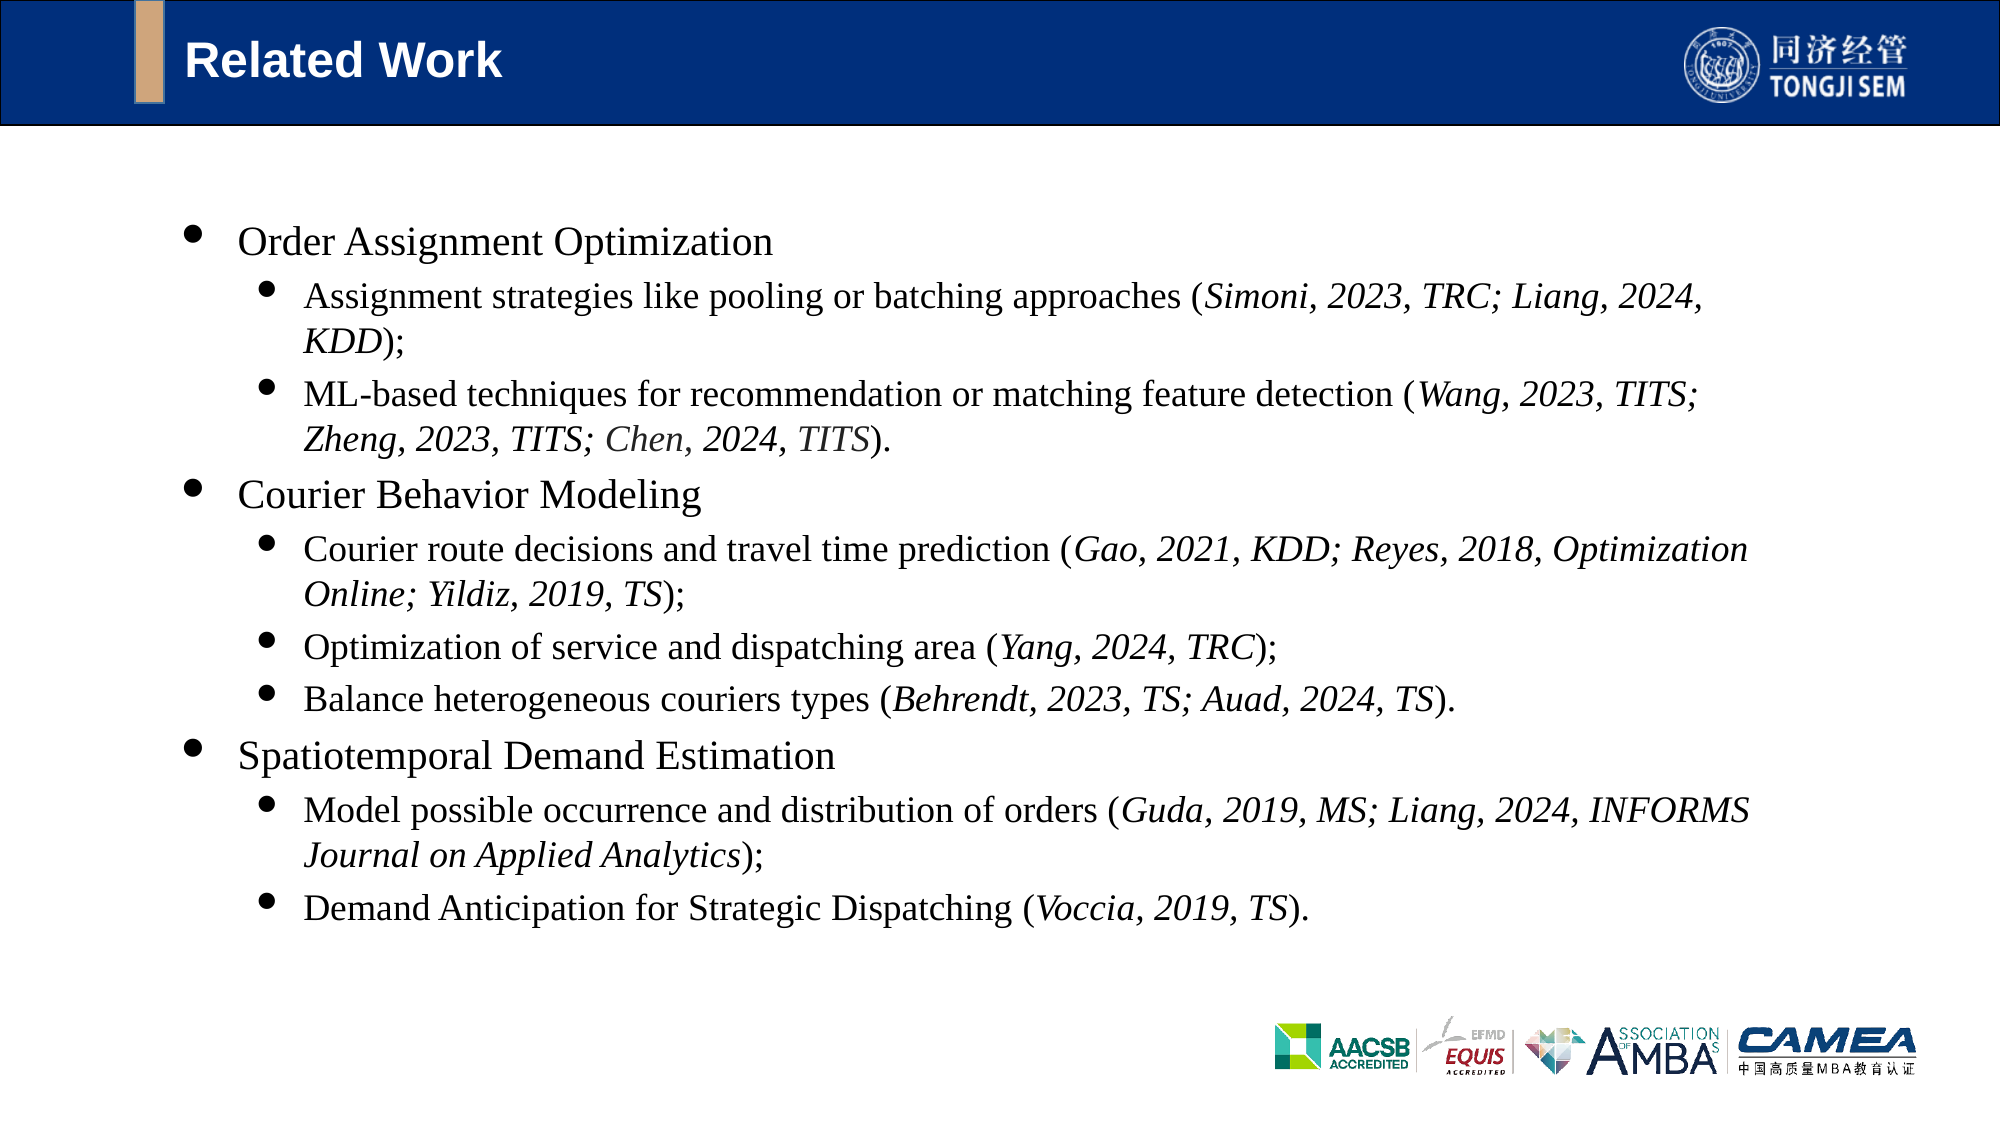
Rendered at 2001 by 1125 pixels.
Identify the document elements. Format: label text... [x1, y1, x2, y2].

text_box [134, 0, 165, 104]
text_box Related Work [184, 27, 739, 88]
text_box [0, 0, 2000, 126]
text_box Order Assignment Optimization Assignment strategies like pooling or batching approaches (Simoni, 2023, TRC; Liang, 2024, KDD); ML-based techniques for recommendation or matching feature detection (Wang, 2023, TITS; Zheng, 2023, TITS; Chen, 2024, TITS). Courier Behavior Modeling Courier route decisions and travel time prediction (Gao, 2021, KDD; Reyes, 2018, Optimization Online; Yildiz, 2019, TS); Optimization of service and dispatching area (Yang, 2024, TRC); Balance heterogeneous couriers types (Behrendt, 2023, TS; Auad, 2024, TS). Spatiotemporal Demand Estimation Model possible occurrence and distribution of orders (Guda, 2019, MS; Liang, 2024, INFORMS Journal on Applied Analytics); Demand Anticipation for Strategic Dispatching (Voccia, 2019, TS). [166, 206, 1798, 935]
picture [1684, 27, 1912, 104]
picture [1263, 1012, 1941, 1080]
